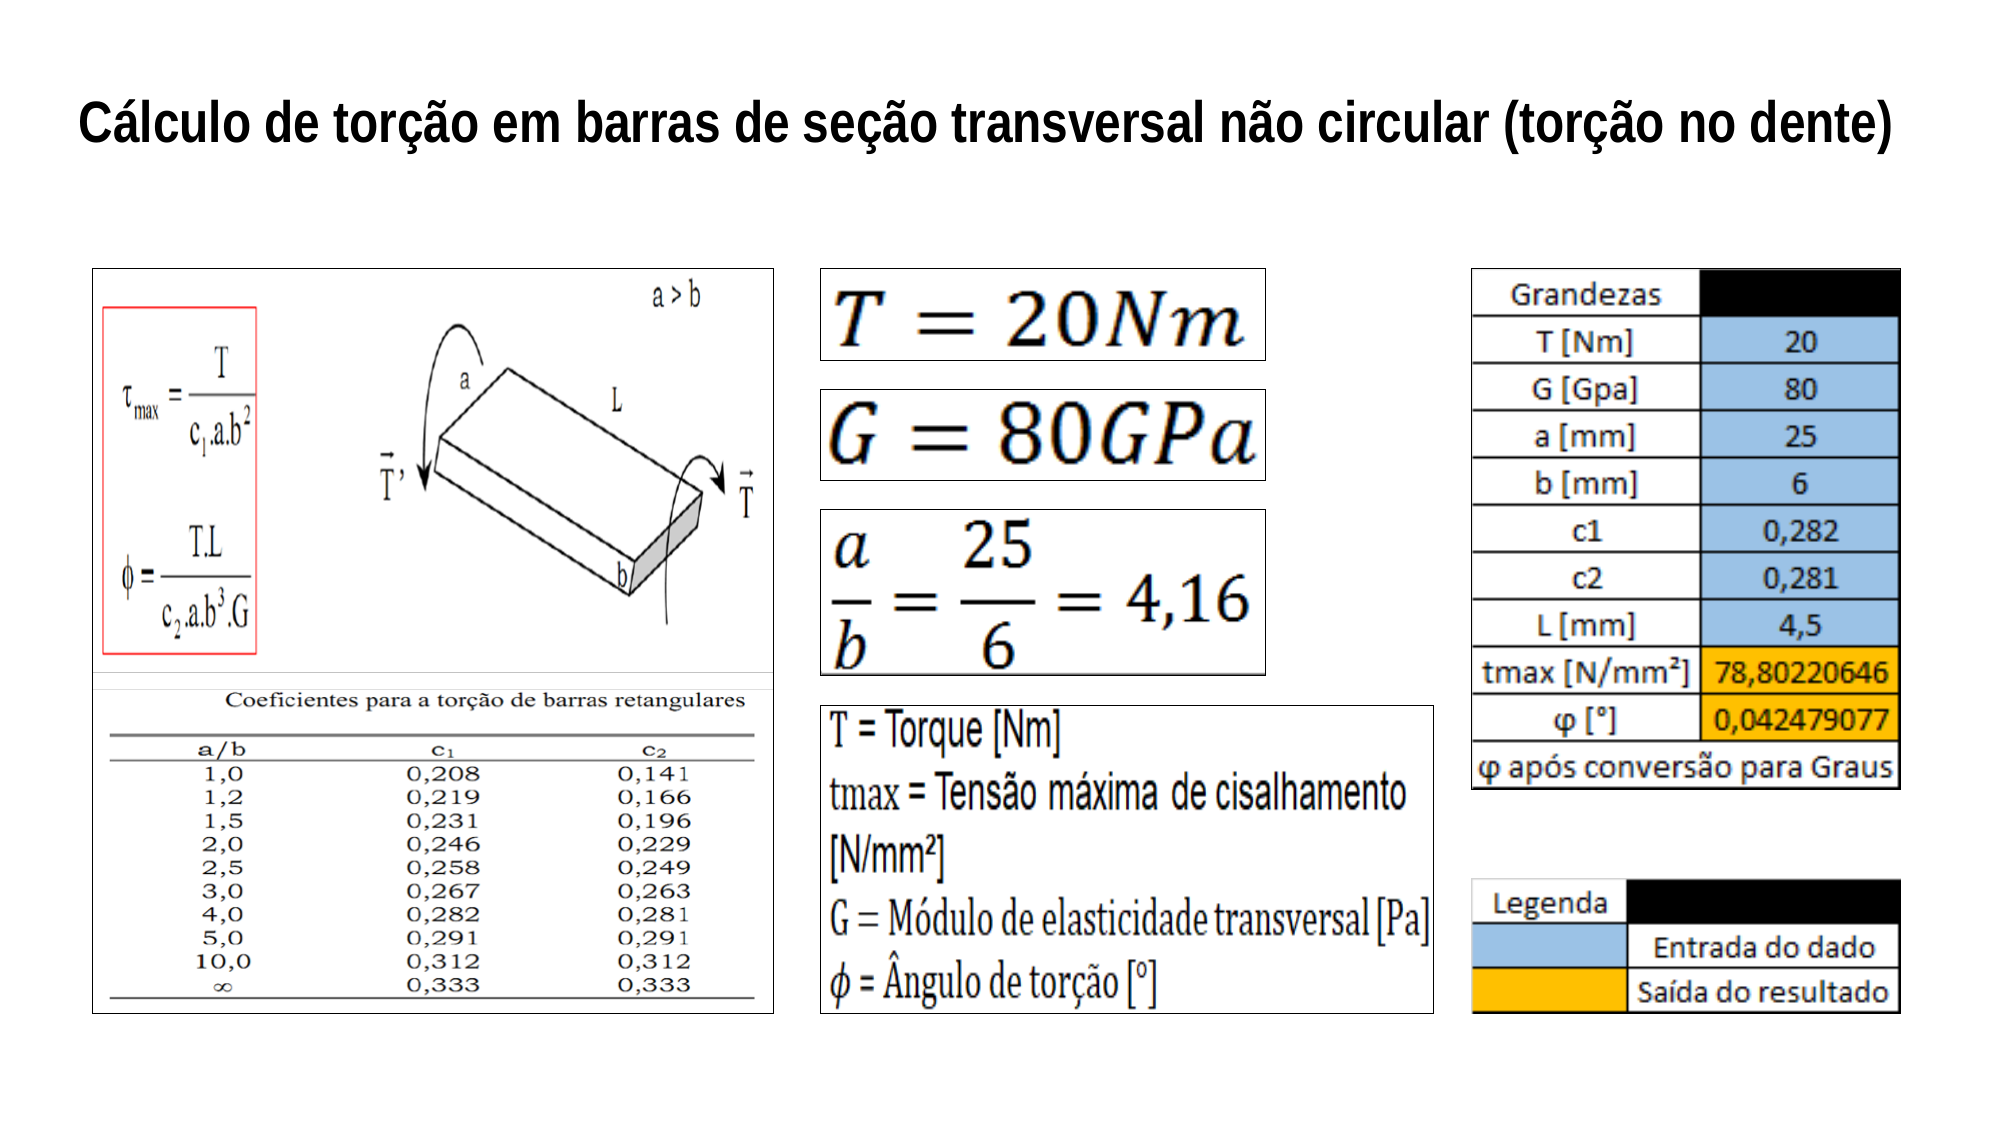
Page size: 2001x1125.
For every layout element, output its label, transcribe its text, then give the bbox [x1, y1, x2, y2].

picture [820, 389, 1266, 481]
picture [820, 268, 1266, 361]
picture [92, 268, 774, 1014]
picture [1471, 878, 1901, 1014]
text_box Cálculo de torção em barras de seção transversal não circular (torção no dente) [64, 76, 1923, 162]
picture [1471, 268, 1901, 790]
picture [820, 705, 1434, 1014]
picture [820, 508, 1266, 676]
